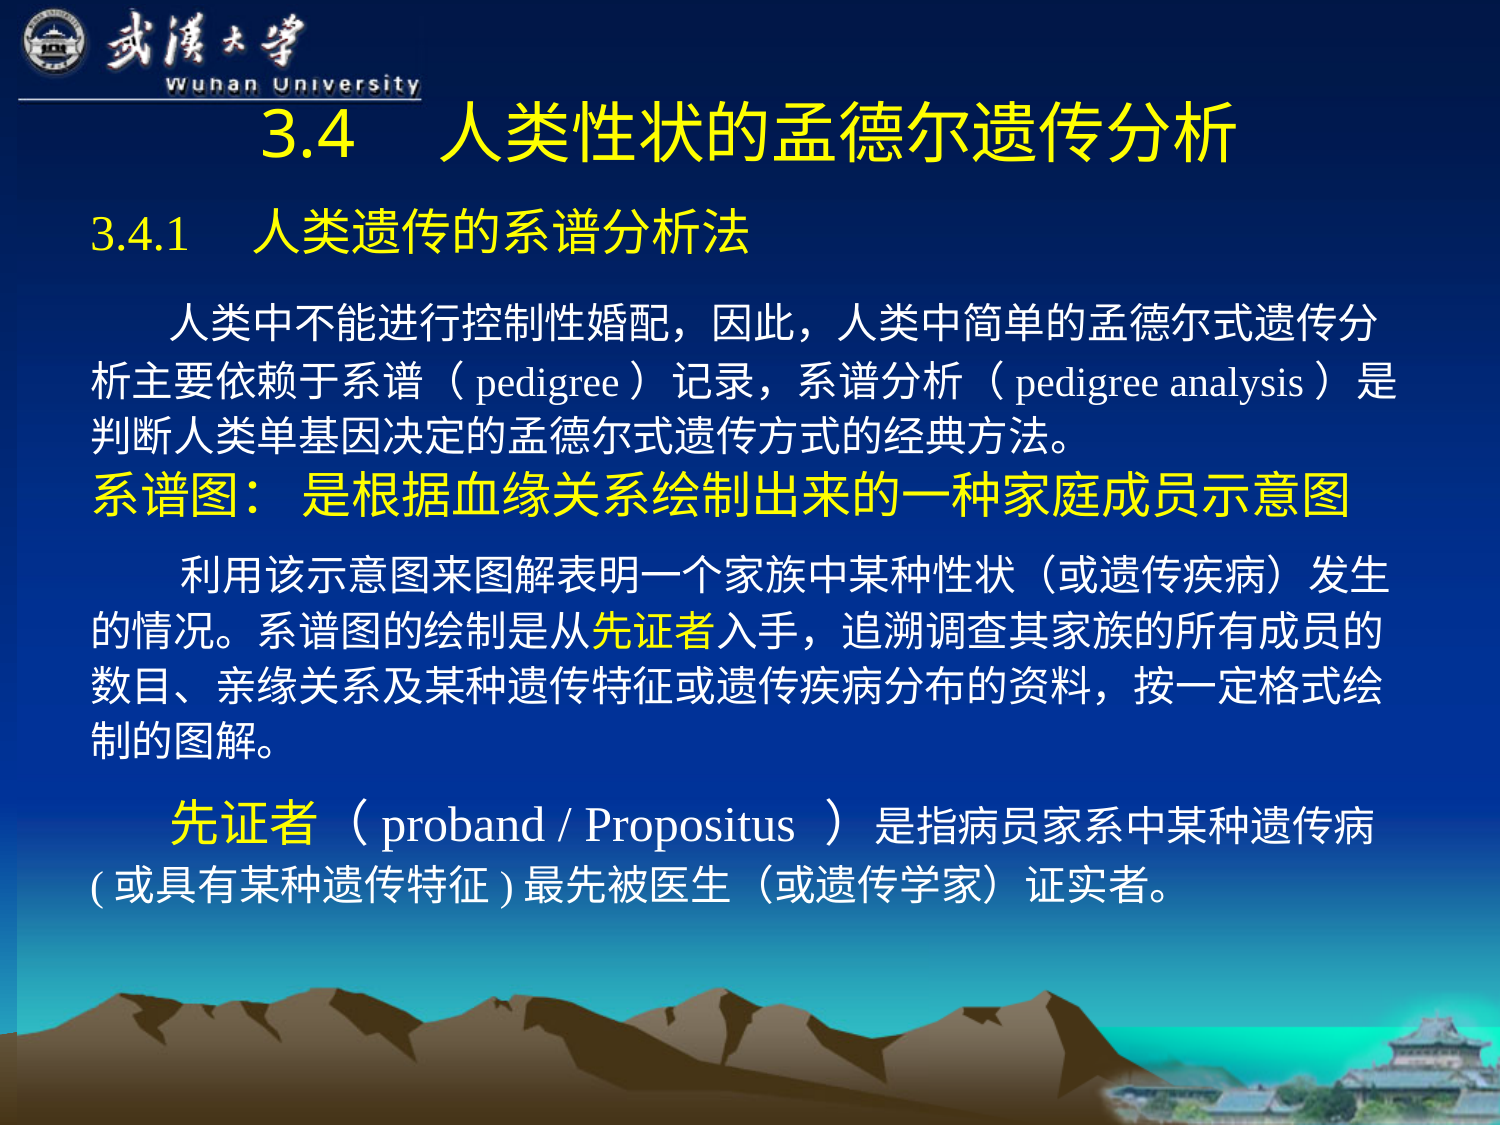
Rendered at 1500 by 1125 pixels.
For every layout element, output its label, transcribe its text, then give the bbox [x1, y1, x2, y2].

title 3.4 人类性状的孟德尔遗传分析 [74, 37, 1426, 199]
list 3.4.1 人类遗传的系谱分析法 人类中不能进行控制性婚配，因此，人类中简单的孟德尔式遗传分析主要依赖于系谱（pedigree）记录，系谱分析（pedigree analysis）是判断人类单基因决定的孟德尔式遗传方式的经典方法。 系谱图： 是根据血缘关系绘制出来的一种家庭成员示意图 利用该示意图来图解表明一个家族中某种性状（或遗传疾病）发生的情况。系谱图的绘制是从先证者入手，追溯调查其家族的所有成员的数目、亲缘关系及某种遗传特征或遗传疾病分布的资料，按一定格式绘制的图解。 先证者（proband / Propositus ）是指病员家系中某种遗传病(或具有某种遗传特征)最先被医生（或遗传学家）证实者。 [74, 199, 1426, 1051]
picture [17, 4, 1500, 1125]
